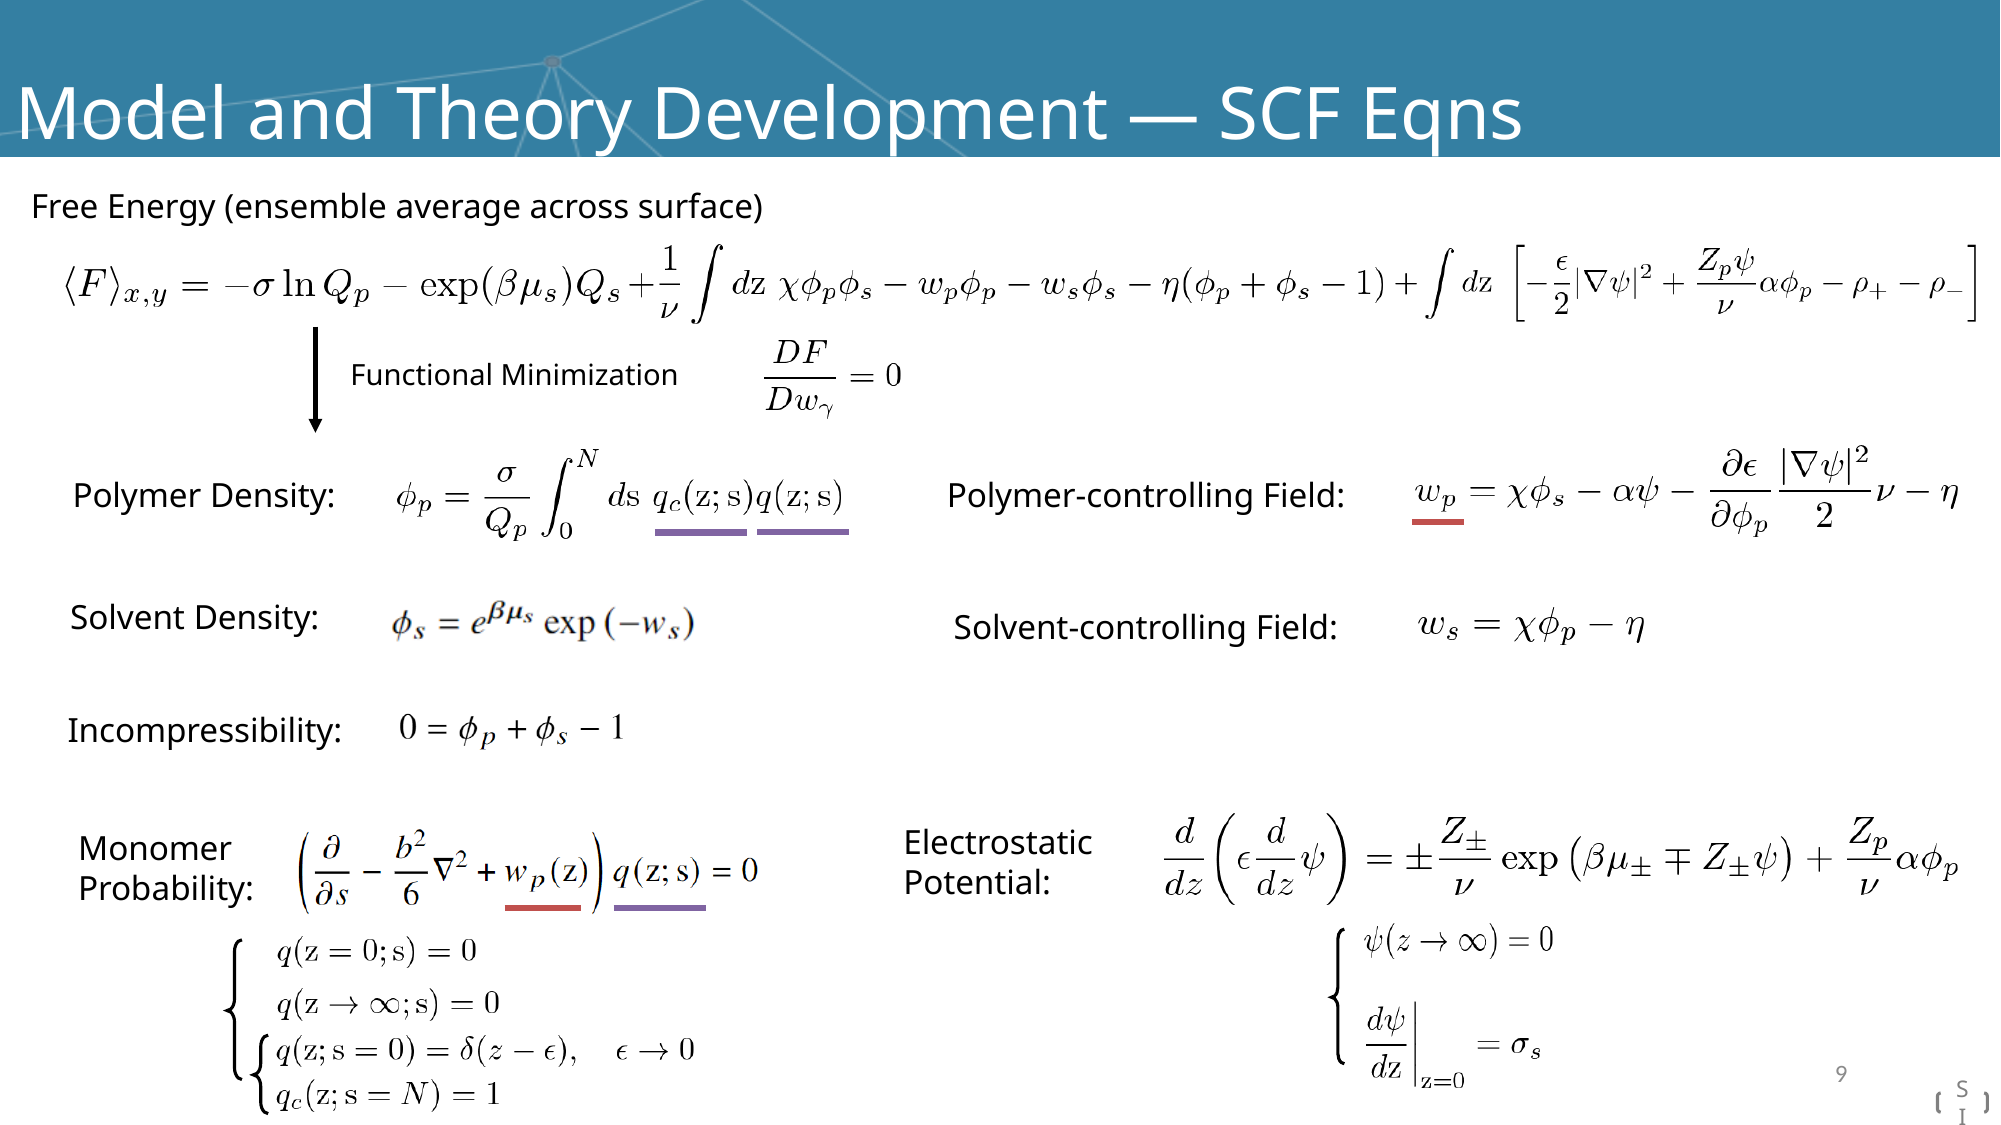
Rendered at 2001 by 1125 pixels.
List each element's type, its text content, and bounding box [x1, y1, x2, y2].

text_box Functional Minimization [335, 349, 764, 400]
text_box Incompressibility: [52, 702, 358, 757]
picture [1418, 607, 1644, 645]
picture [764, 340, 901, 419]
text_box Polymer-controlling Field: [932, 466, 1361, 522]
picture [294, 810, 765, 919]
picture [397, 449, 841, 541]
picture [360, 588, 725, 657]
picture [392, 705, 631, 754]
picture [1164, 813, 1958, 905]
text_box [1331, 923, 1553, 1088]
text_box Free Energy (ensemble average across surface) [16, 177, 780, 233]
title Model and Theory Development — SCF Eqns [0, 23, 1863, 155]
slide_number 9 [1412, 1042, 1863, 1103]
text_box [64, 244, 1976, 324]
text_box Electrostatic Potential: [888, 813, 1140, 909]
text_box Monomer Probability: [63, 820, 281, 915]
text_box Polymer Density: [57, 466, 351, 522]
text_box Solvent-controlling Field: [939, 598, 1354, 654]
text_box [227, 936, 694, 1114]
text_box Solvent Density: [55, 588, 335, 644]
picture [1415, 445, 1958, 537]
